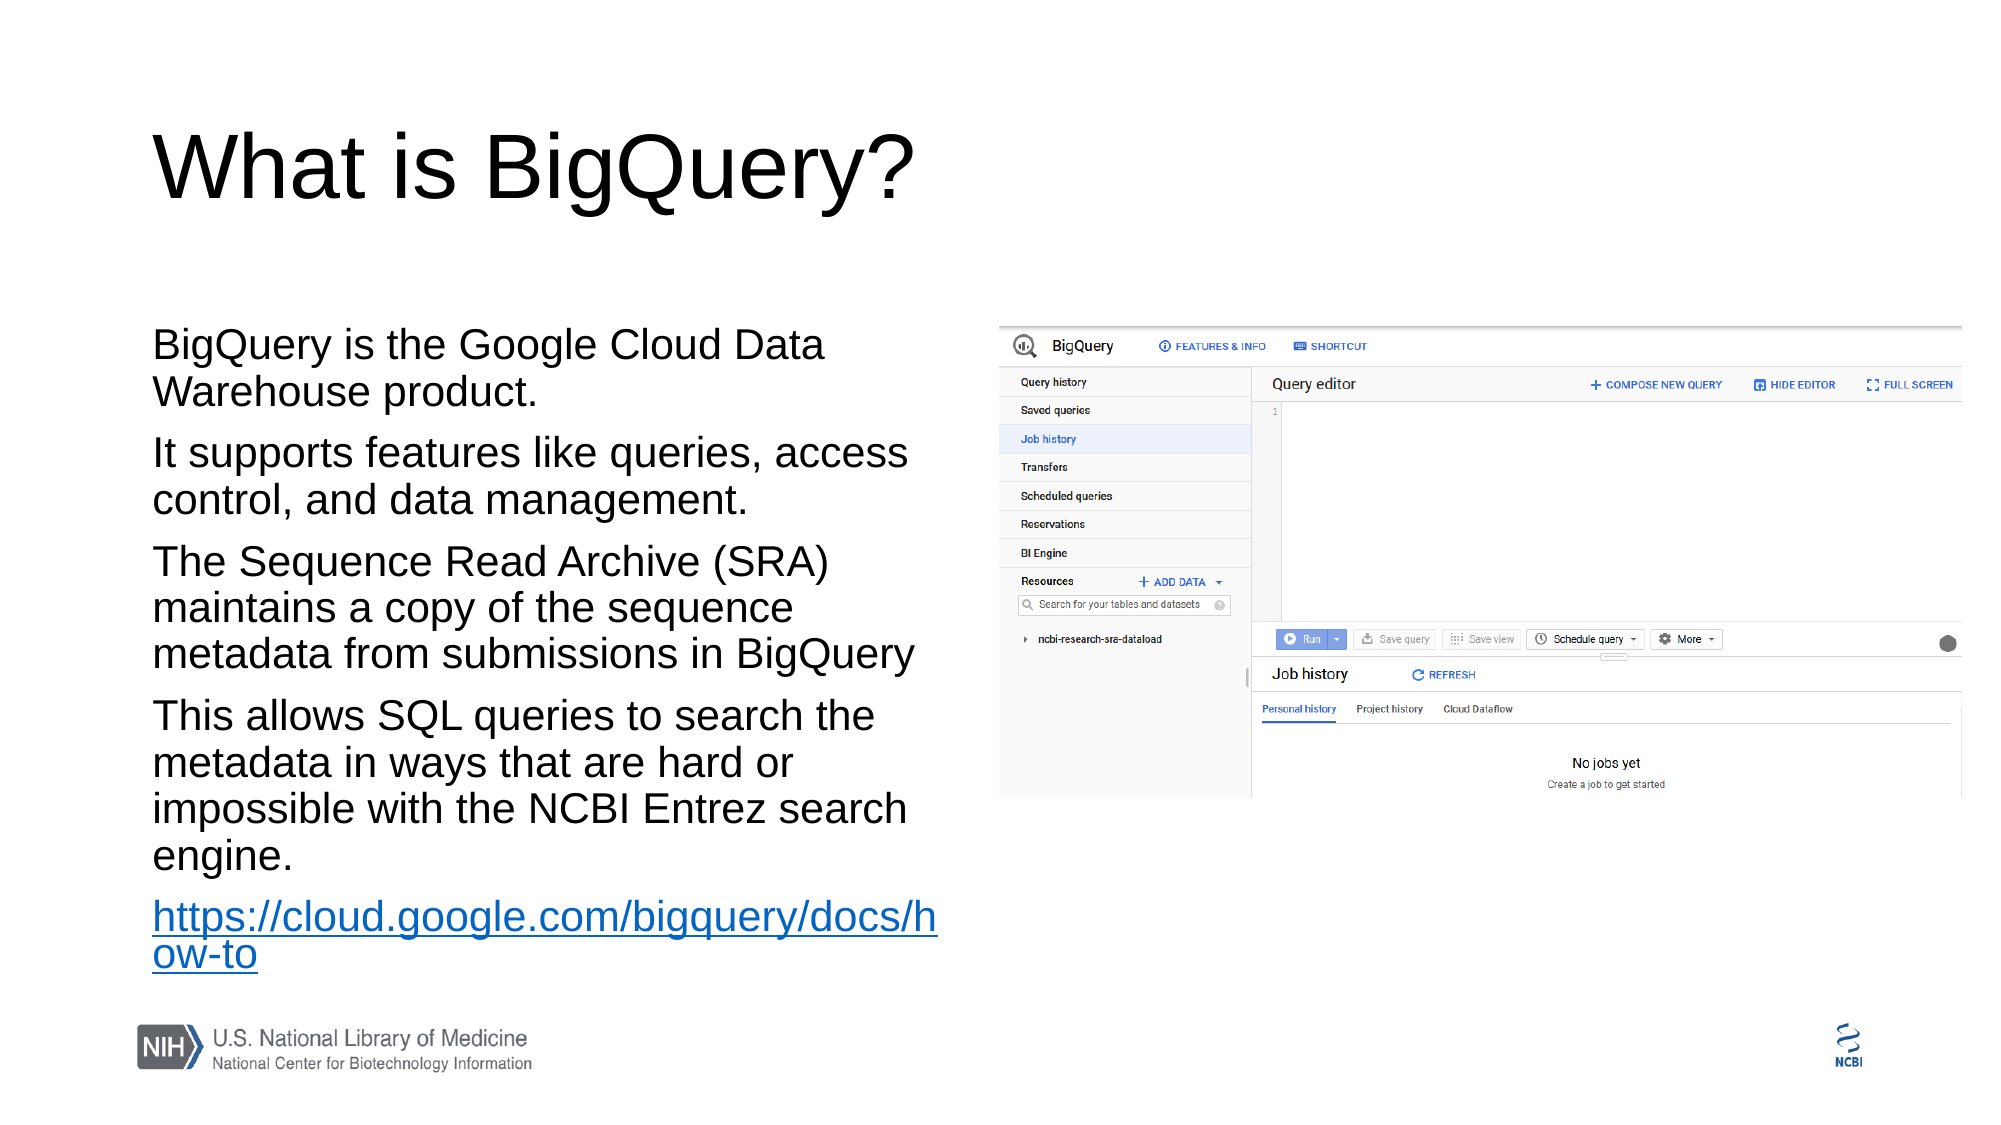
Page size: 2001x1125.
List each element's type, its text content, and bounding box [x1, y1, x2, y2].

title What is BigQuery? [137, 59, 1863, 278]
list BigQuery is the Google Cloud Data Warehouse product. It supports features like queries, access control, and data management. The Sequence Read Archive (SRA) maintains a copy of the sequence metadata from submissions in BigQuery This allows SQL queries to search the metadata in ways that are hard or impossible with the NCBI Entrez search engine. https://cloud.google.com/bigquery/docs/how-to [137, 315, 970, 960]
picture [999, 326, 1962, 798]
